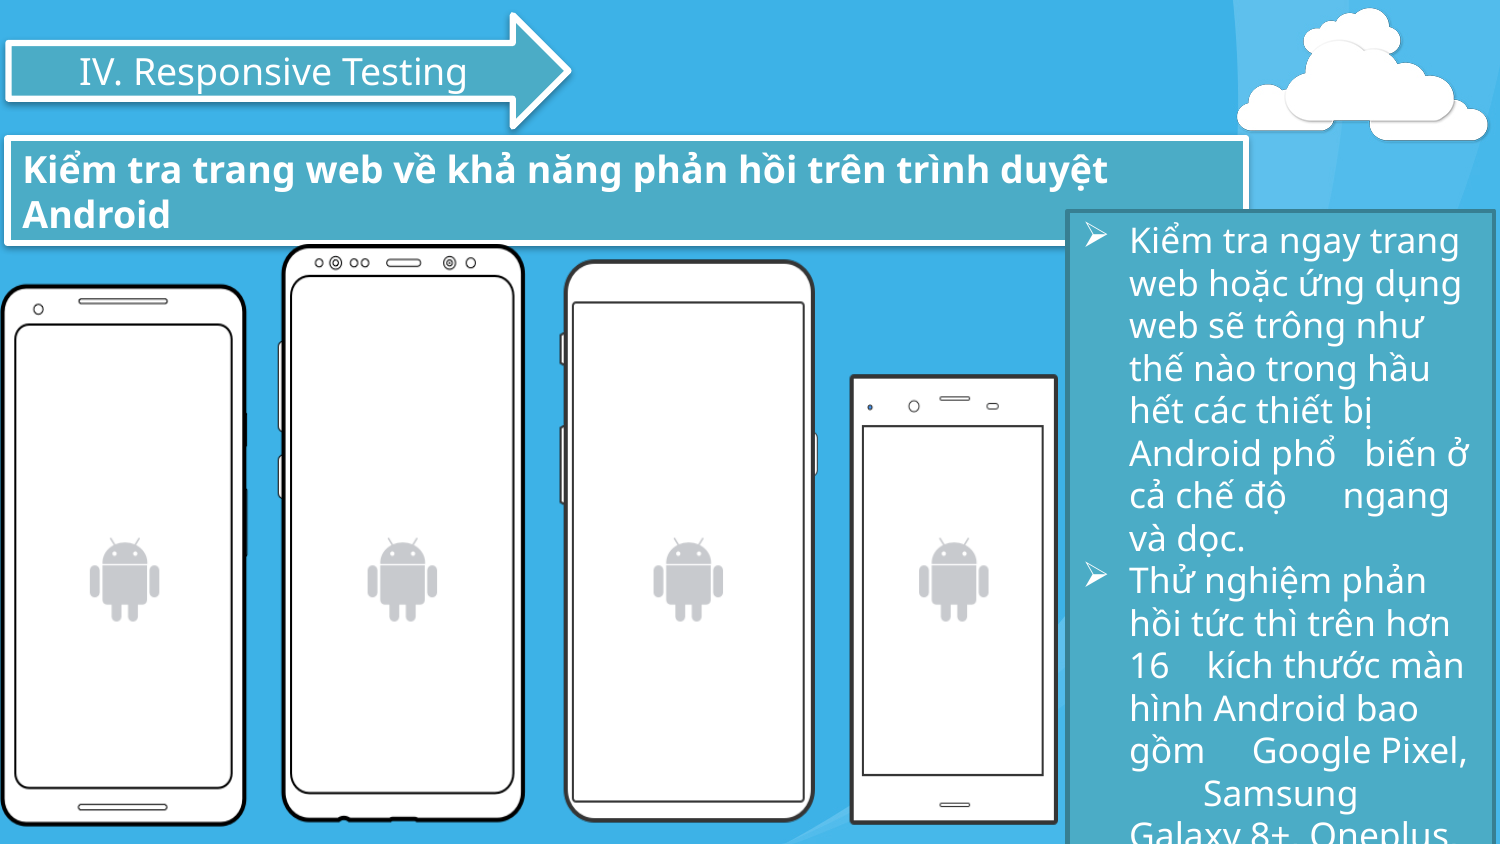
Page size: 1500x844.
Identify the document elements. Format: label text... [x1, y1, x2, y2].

text_box IV. Responsive Testing [5, 12, 572, 130]
picture [0, 0, 1500, 844]
text_box Kiểm tra trang web về khả năng phản hồi trên trình duyệt Android [4, 135, 1249, 246]
text_box Kiểm tra ngay trang web hoặc ứng dụng web sẽ trông như thế nào trong hầu hết các thiết bị Android phổ biến ở cả chế độ ngang và dọc. Thử nghiệm phản hồi tức thì trên hơn 16 kích thước màn hình Android bao gồm Google Pixel, Samsung Galaxy 8+, Oneplus, v.v. [1065, 209, 1496, 844]
